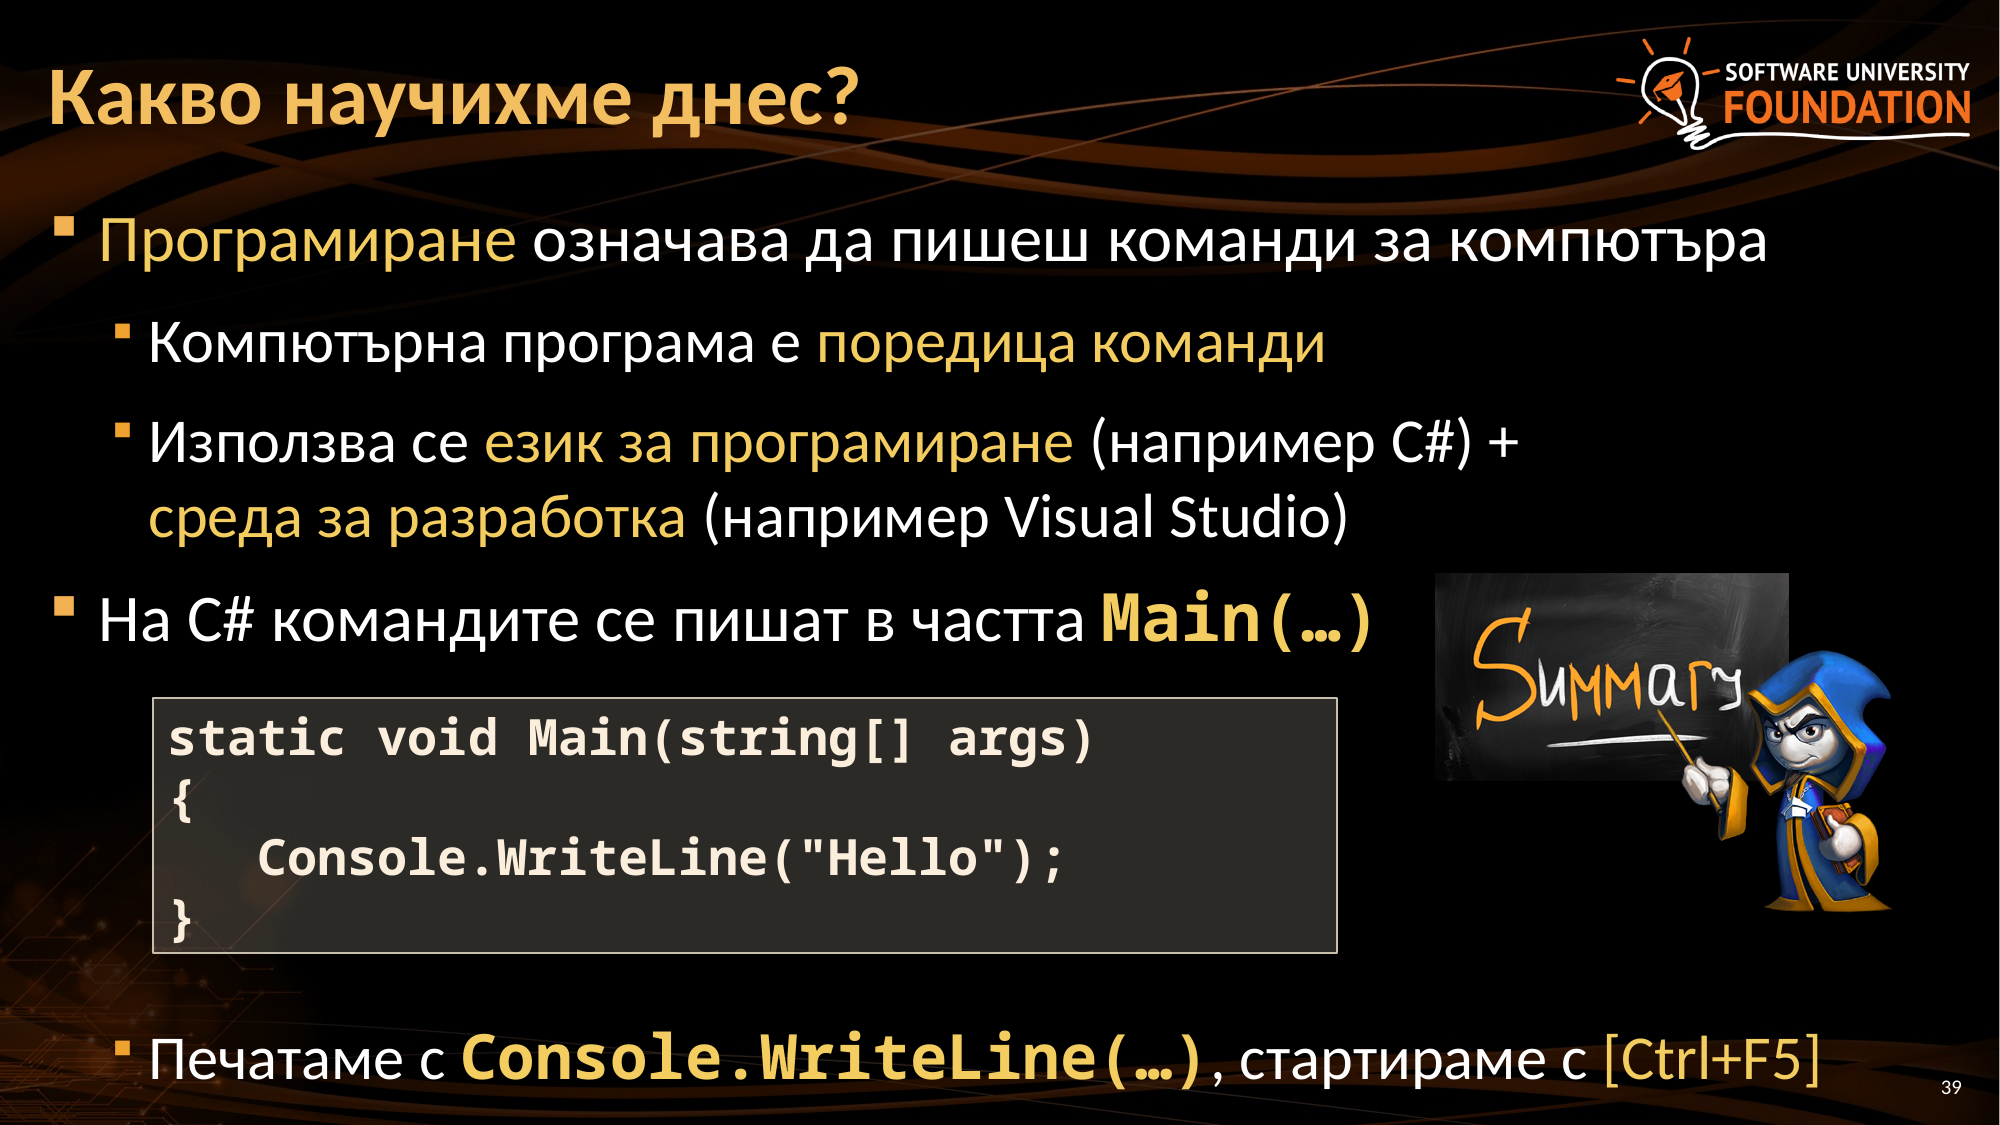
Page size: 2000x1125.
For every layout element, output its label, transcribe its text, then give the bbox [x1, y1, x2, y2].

list Програмиране означава да пишеш команди за компютъра Компютърна програма е поредица команди Използва се език за програмиране (например C#) + среда за разработка (например Visual Studio) На C# командите се пишат в частта Main(…) Печатаме с Console.WriteLine(…), стартираме с [Ctrl+F5] [31, 188, 1968, 1103]
title Какво научихме днес? [30, 6, 1602, 189]
picture [0, 0, 2000, 1125]
text_box static void Main(string[] args) { Console.WriteLine("Hello"); } [153, 698, 1338, 954]
